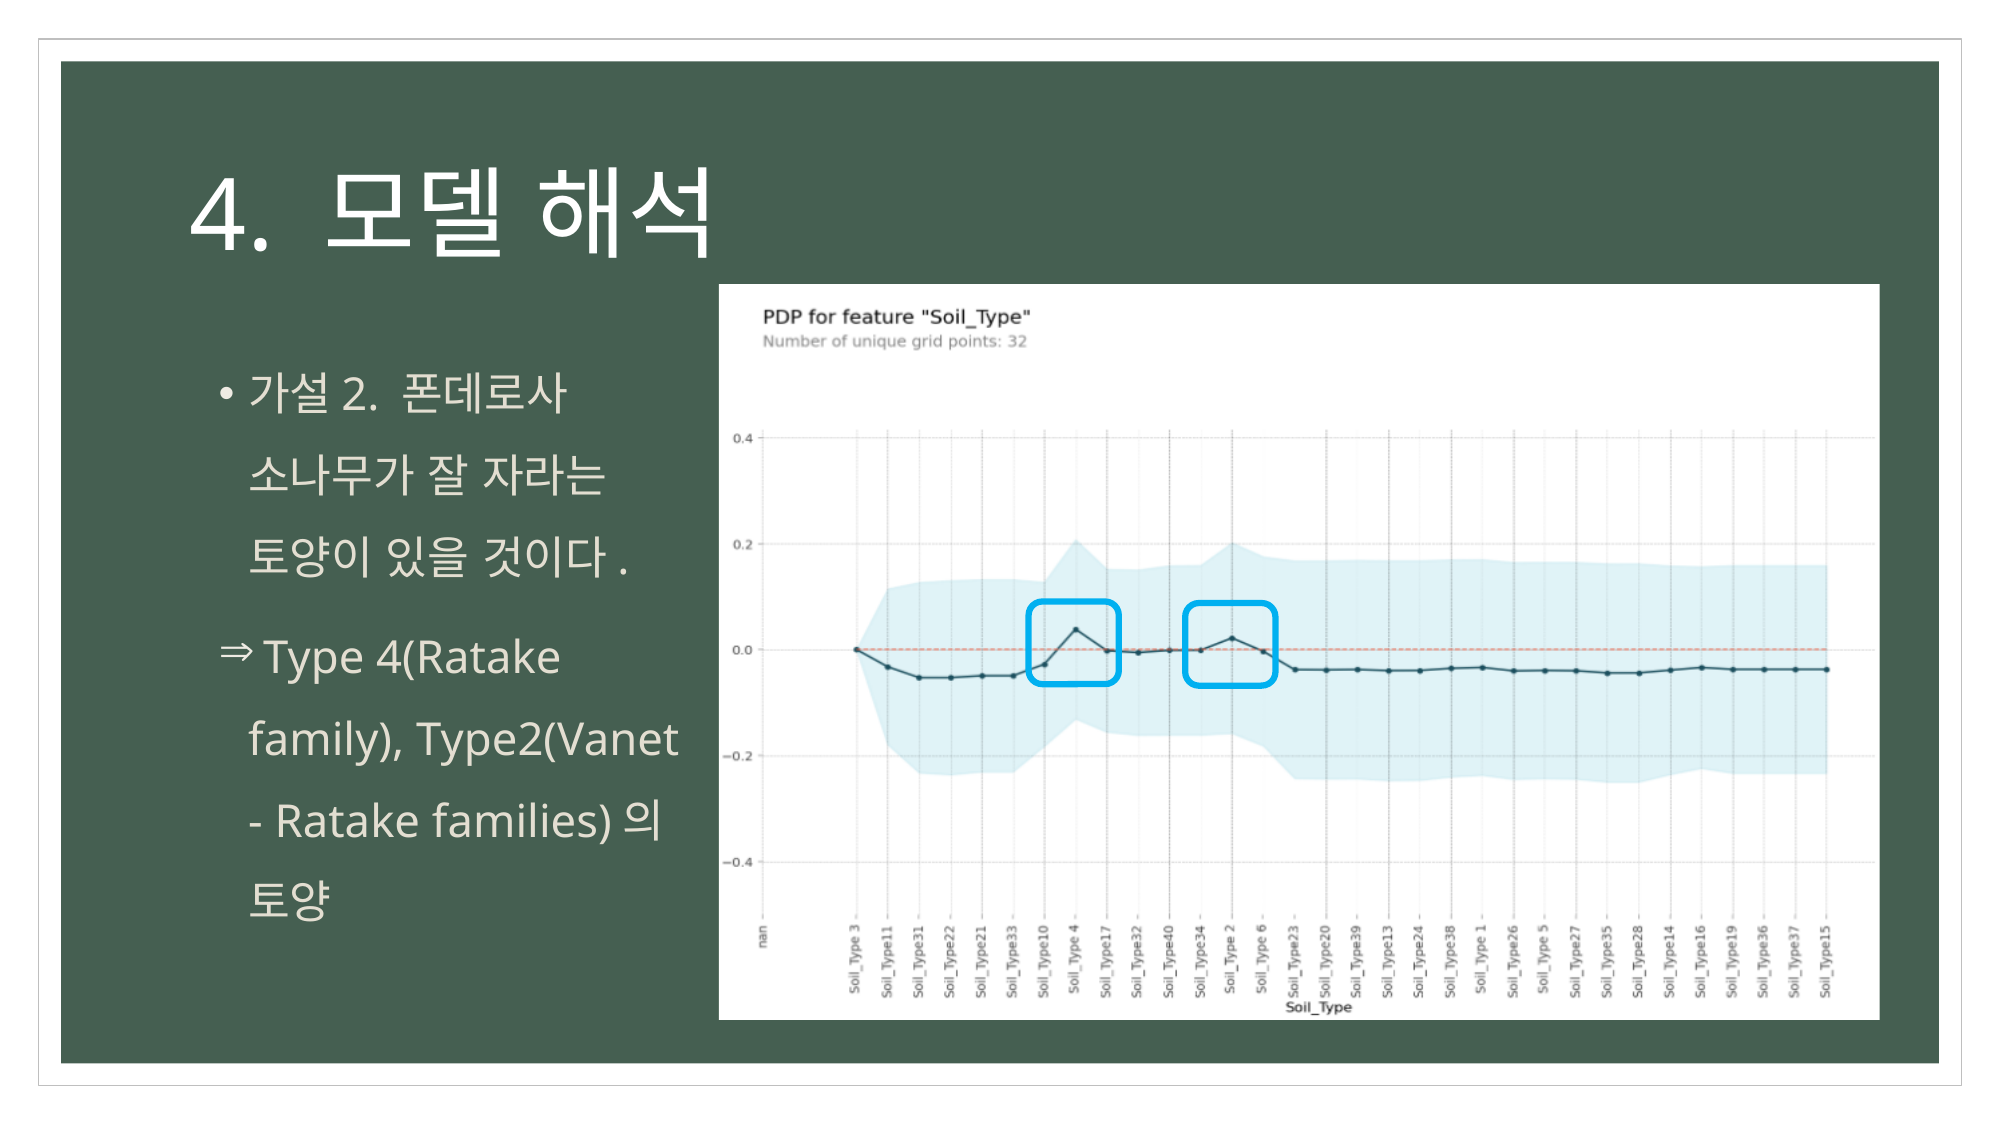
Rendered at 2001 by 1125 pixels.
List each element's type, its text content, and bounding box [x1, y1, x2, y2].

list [718, 284, 1880, 1020]
list 가설2. 폰데로사 소나무가 잘 자라는 토양이 있을 것이다. Type 4(Ratake family), Type2(Vanet - Ratake families)의 토양 [203, 330, 704, 946]
title 4. 모델 해석 [174, 105, 1825, 331]
